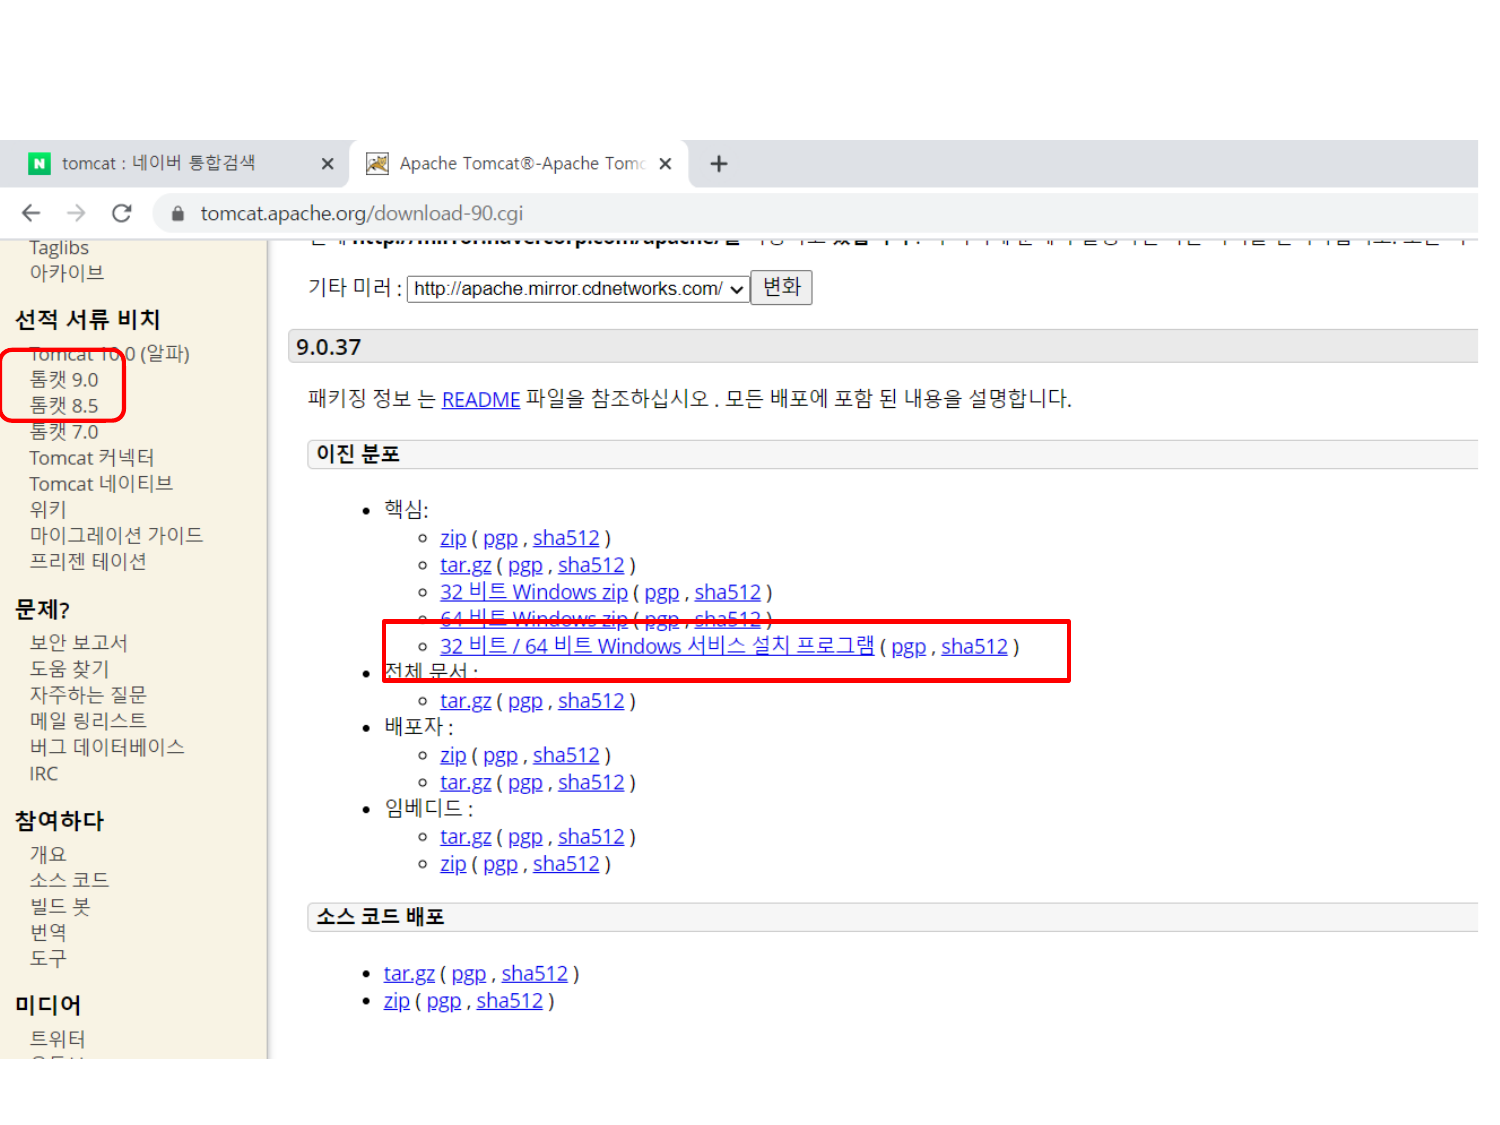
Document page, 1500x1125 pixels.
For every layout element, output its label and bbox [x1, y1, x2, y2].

picture [0, 140, 1479, 1059]
